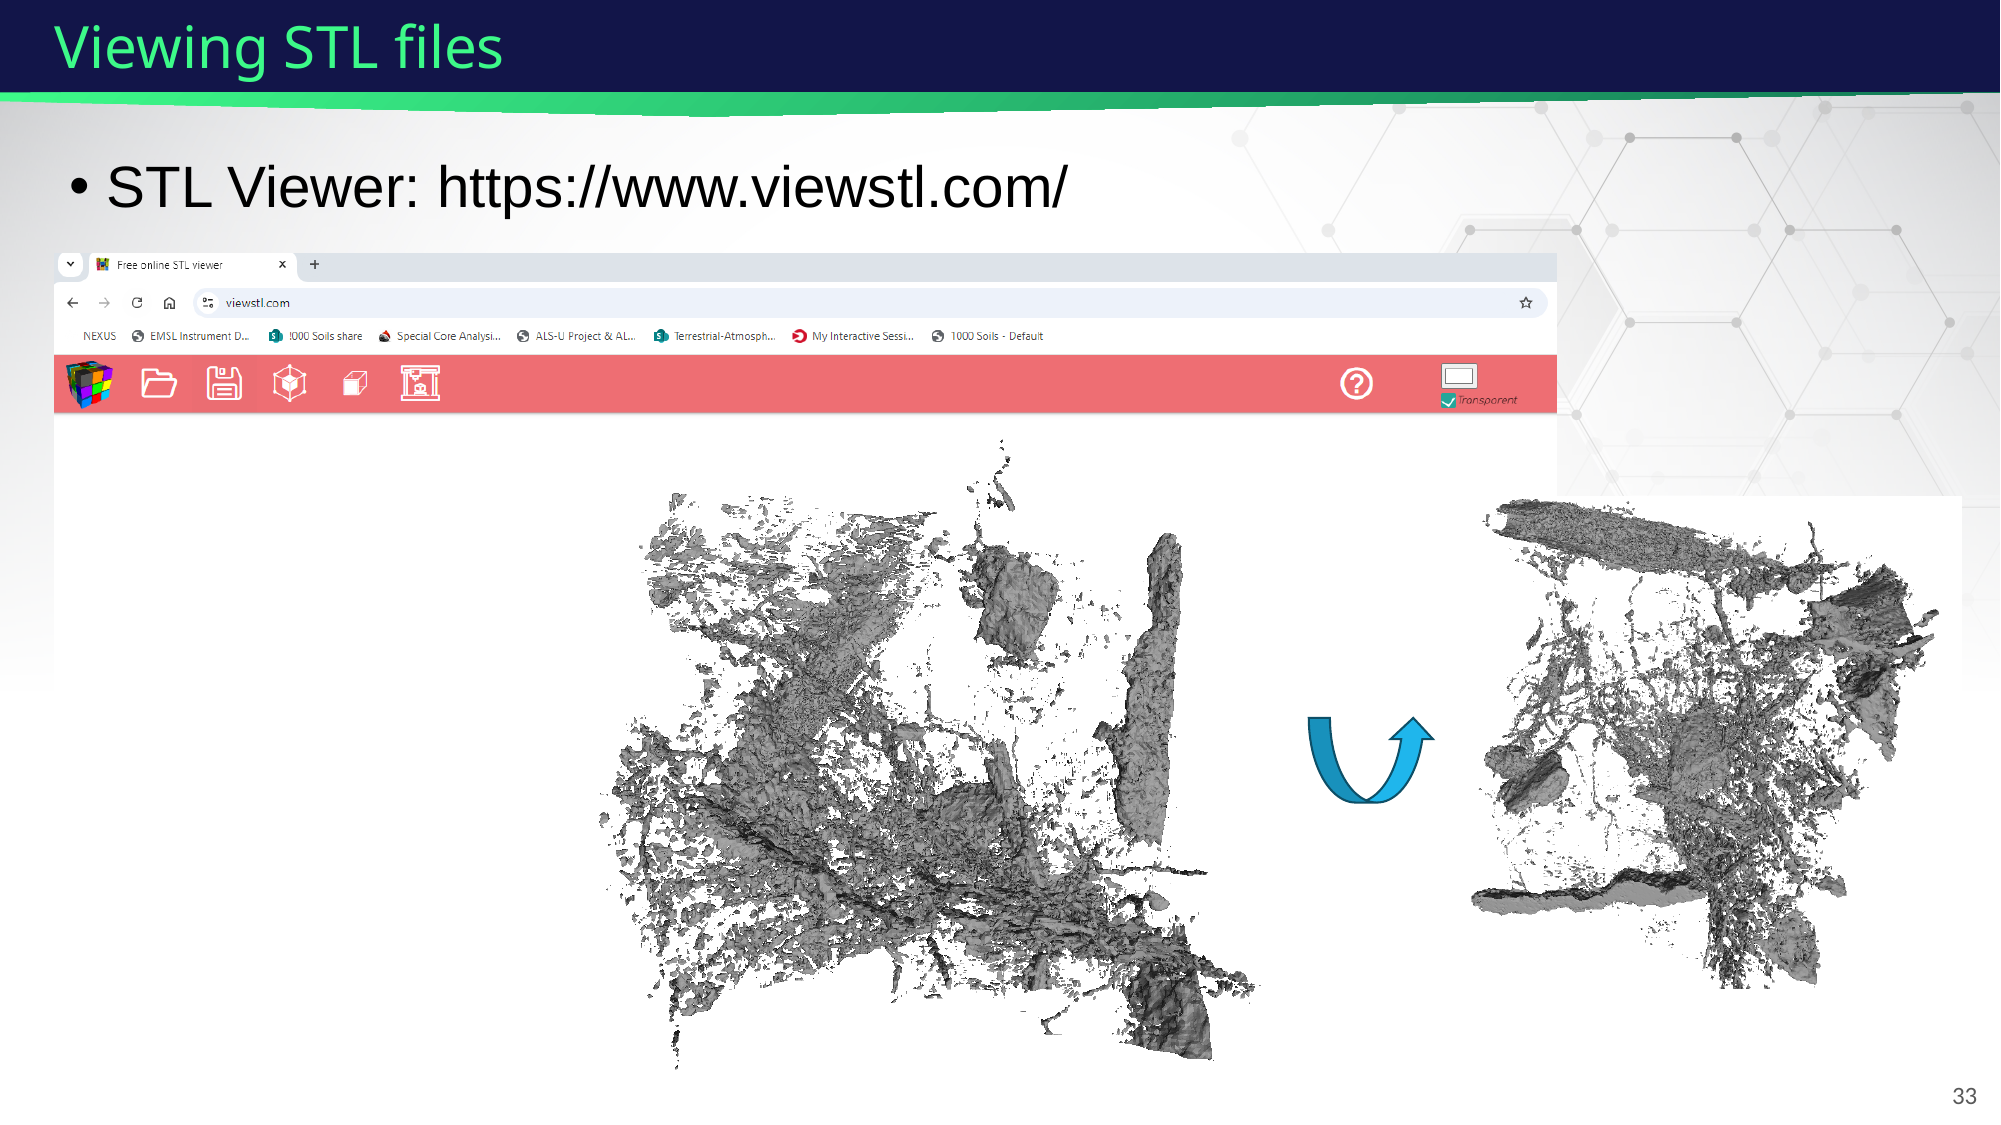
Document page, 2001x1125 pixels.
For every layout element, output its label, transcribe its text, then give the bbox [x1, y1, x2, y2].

text_box STL Viewer: https://www.viewstl.com/ [54, 149, 1255, 253]
title Viewing STL files [54, 0, 1976, 101]
picture [54, 253, 1962, 1114]
slide_number 33 [1879, 1065, 2000, 1125]
slide_number 13 [0, 113, 2000, 147]
